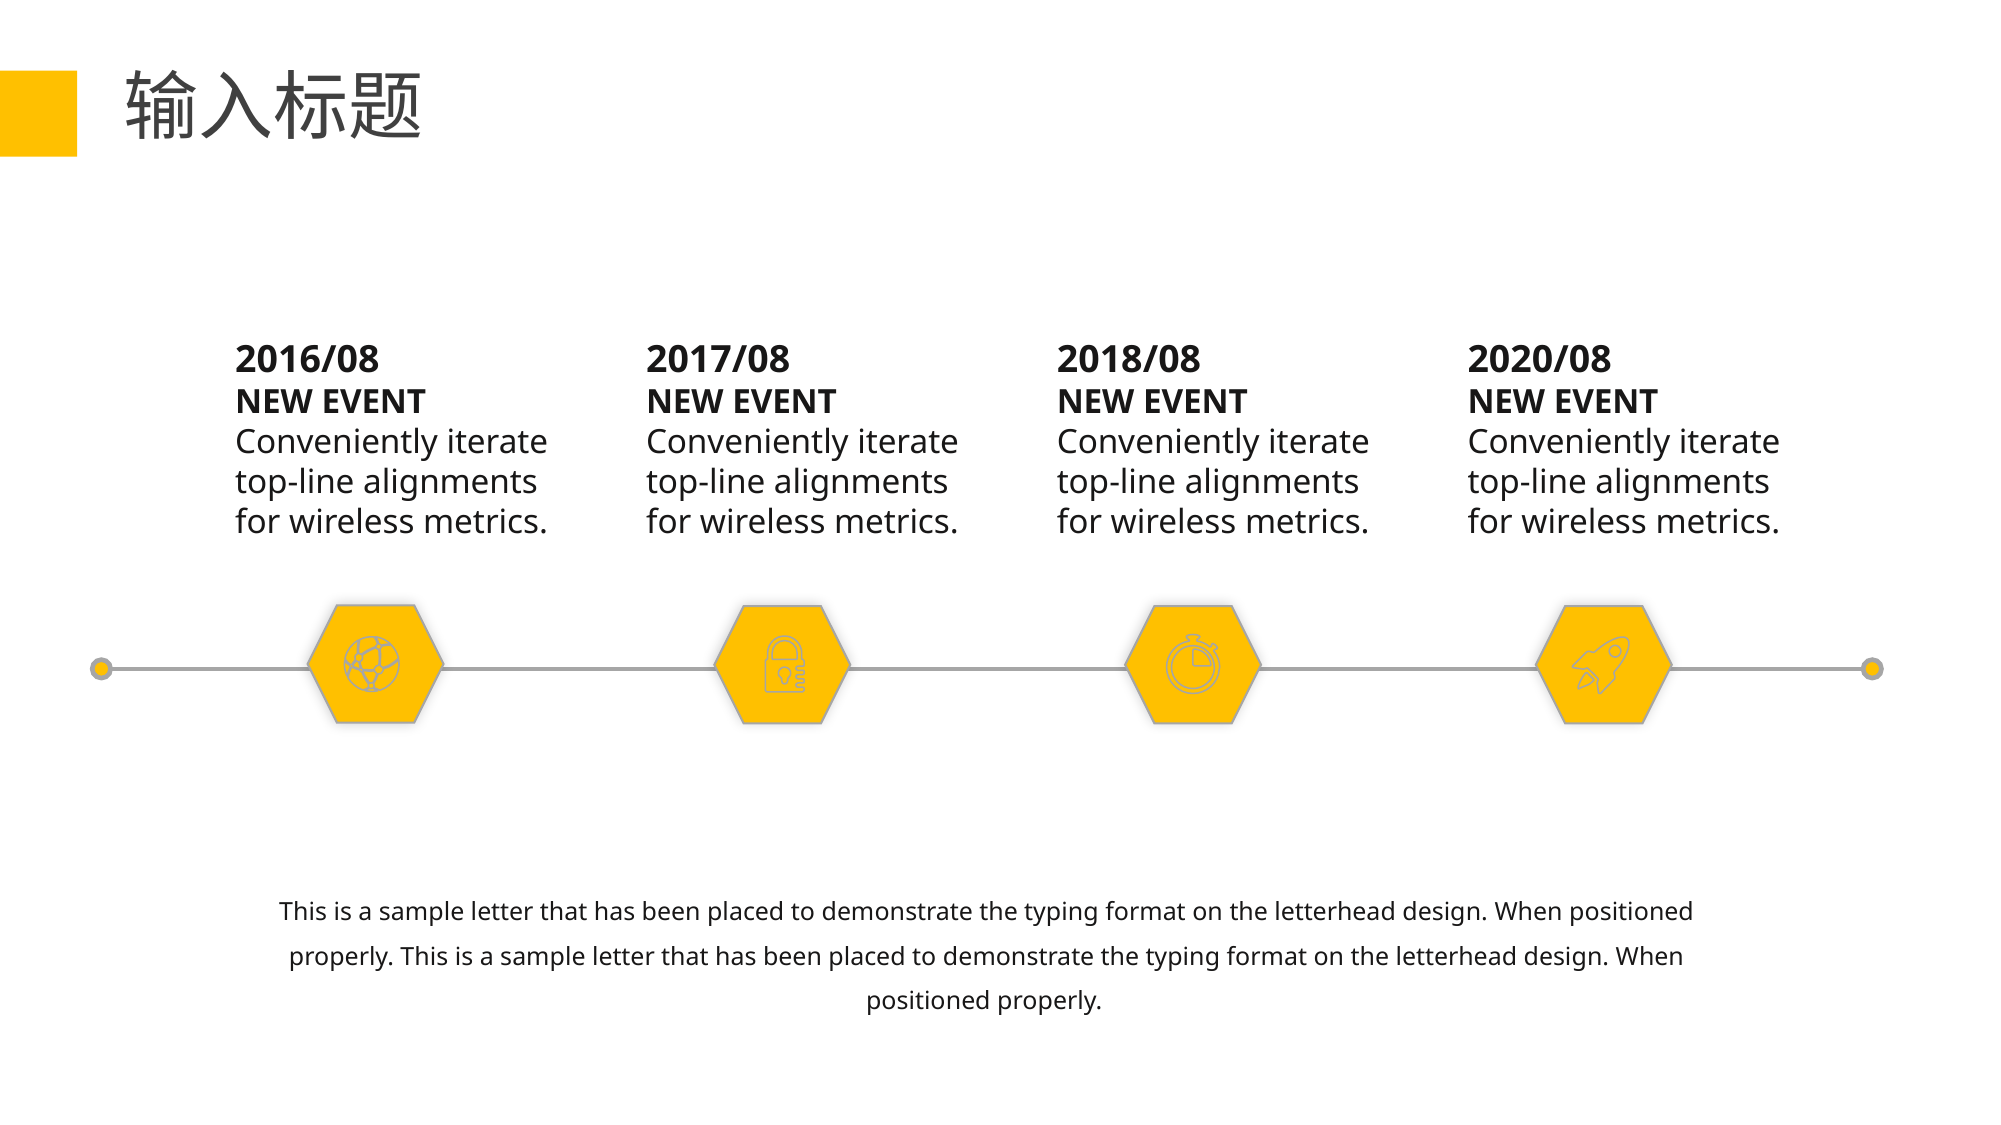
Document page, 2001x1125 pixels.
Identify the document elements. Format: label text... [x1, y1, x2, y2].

text_box 2017/08 NEW EVENT Conveniently iterate top-line alignments for wireless metrics. [631, 328, 979, 548]
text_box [92, 605, 1882, 724]
text_box 2018/08 NEW EVENT Conveniently iterate top-line alignments for wireless metrics. [1042, 328, 1390, 548]
text_box 2020/08 NEW EVENT Conveniently iterate top-line alignments for wireless metrics. [1452, 328, 1800, 548]
text_box 输入标题 [108, 50, 451, 156]
text_box [0, 70, 78, 158]
text_box This is a sample letter that has been placed to demonstrate the typing format on the letterhead design. When positioned properly. This is a sample letter that has been placed to demonstrate the typing format on the letterhead design. When positioned properly. [259, 872, 1716, 1023]
text_box 2016/08 NEW EVENT Conveniently iterate top-line alignments for wireless metrics. [220, 328, 568, 548]
